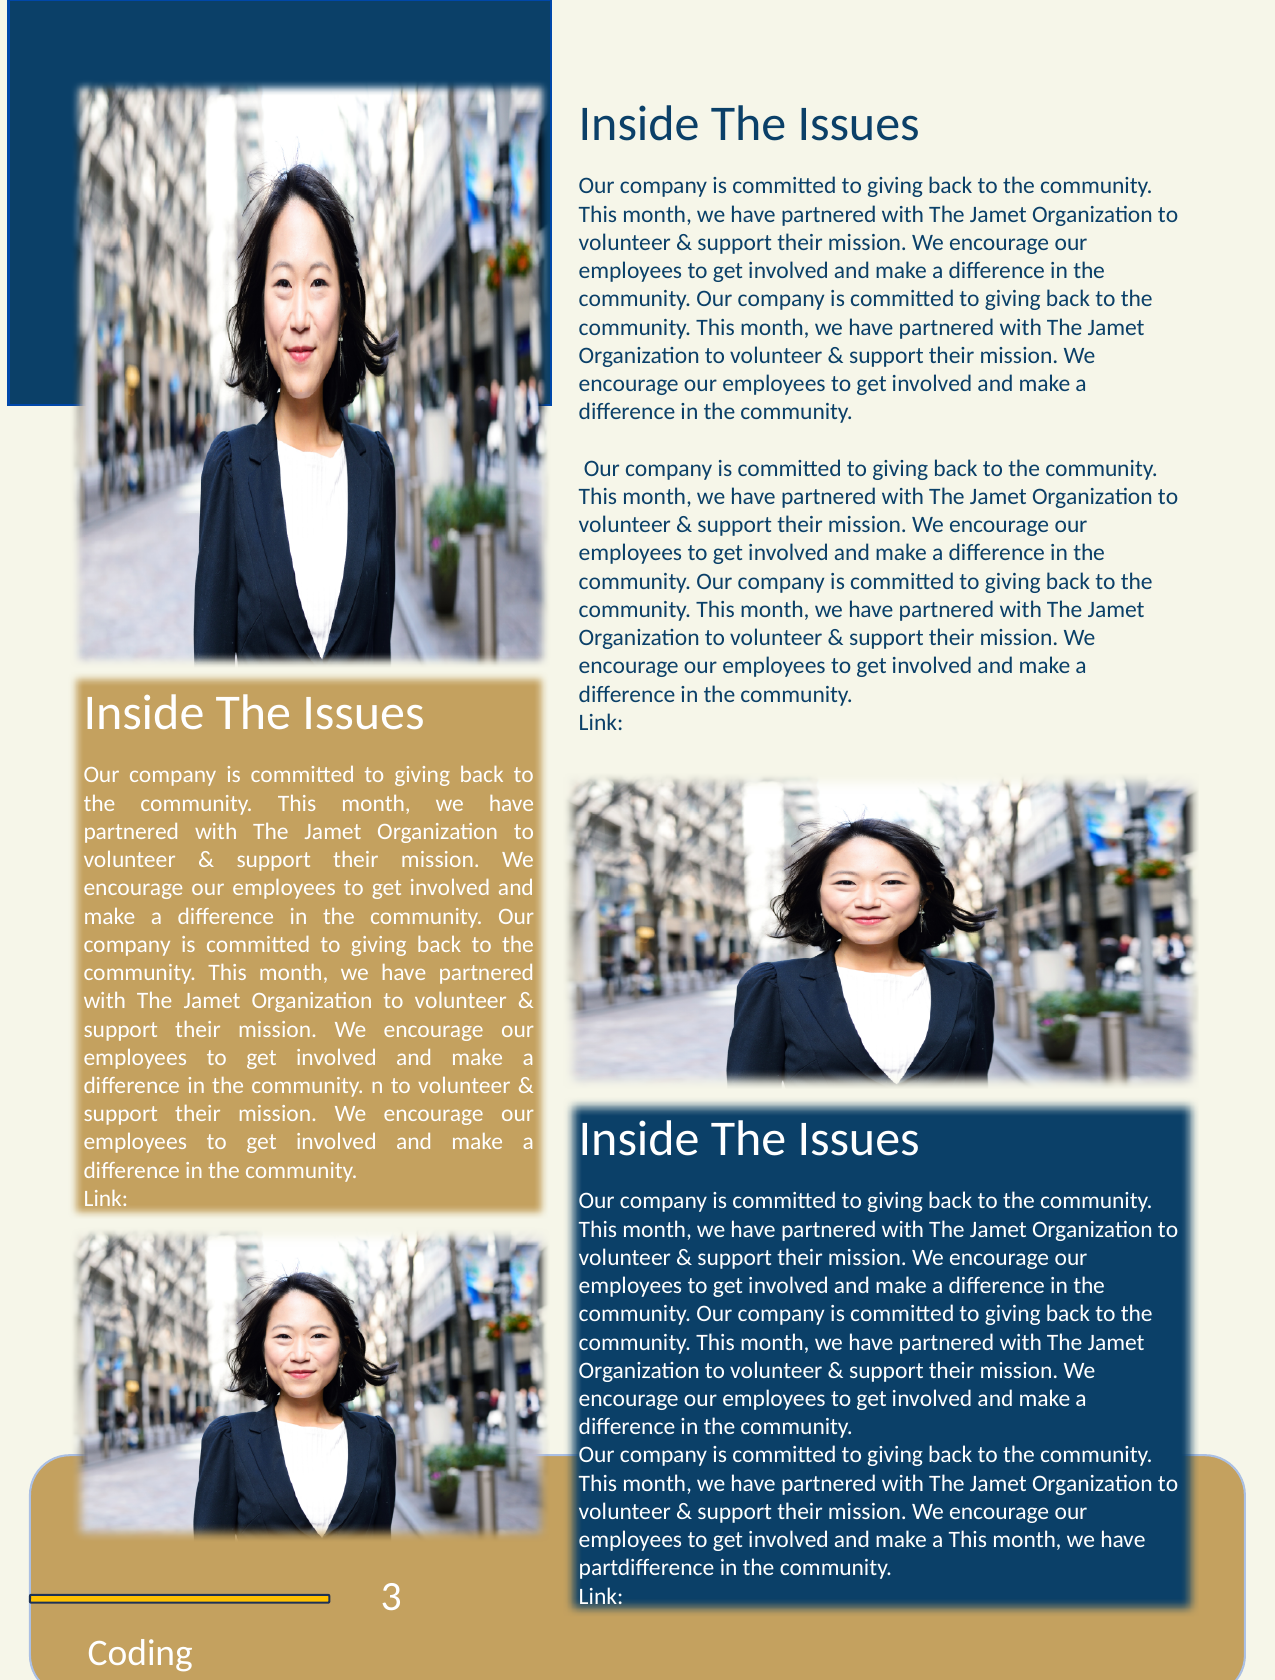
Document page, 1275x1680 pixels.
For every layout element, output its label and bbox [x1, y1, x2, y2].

picture [563, 773, 1199, 1089]
picture [70, 1227, 551, 1543]
text_box [8, 0, 1245, 1680]
picture [70, 79, 551, 668]
